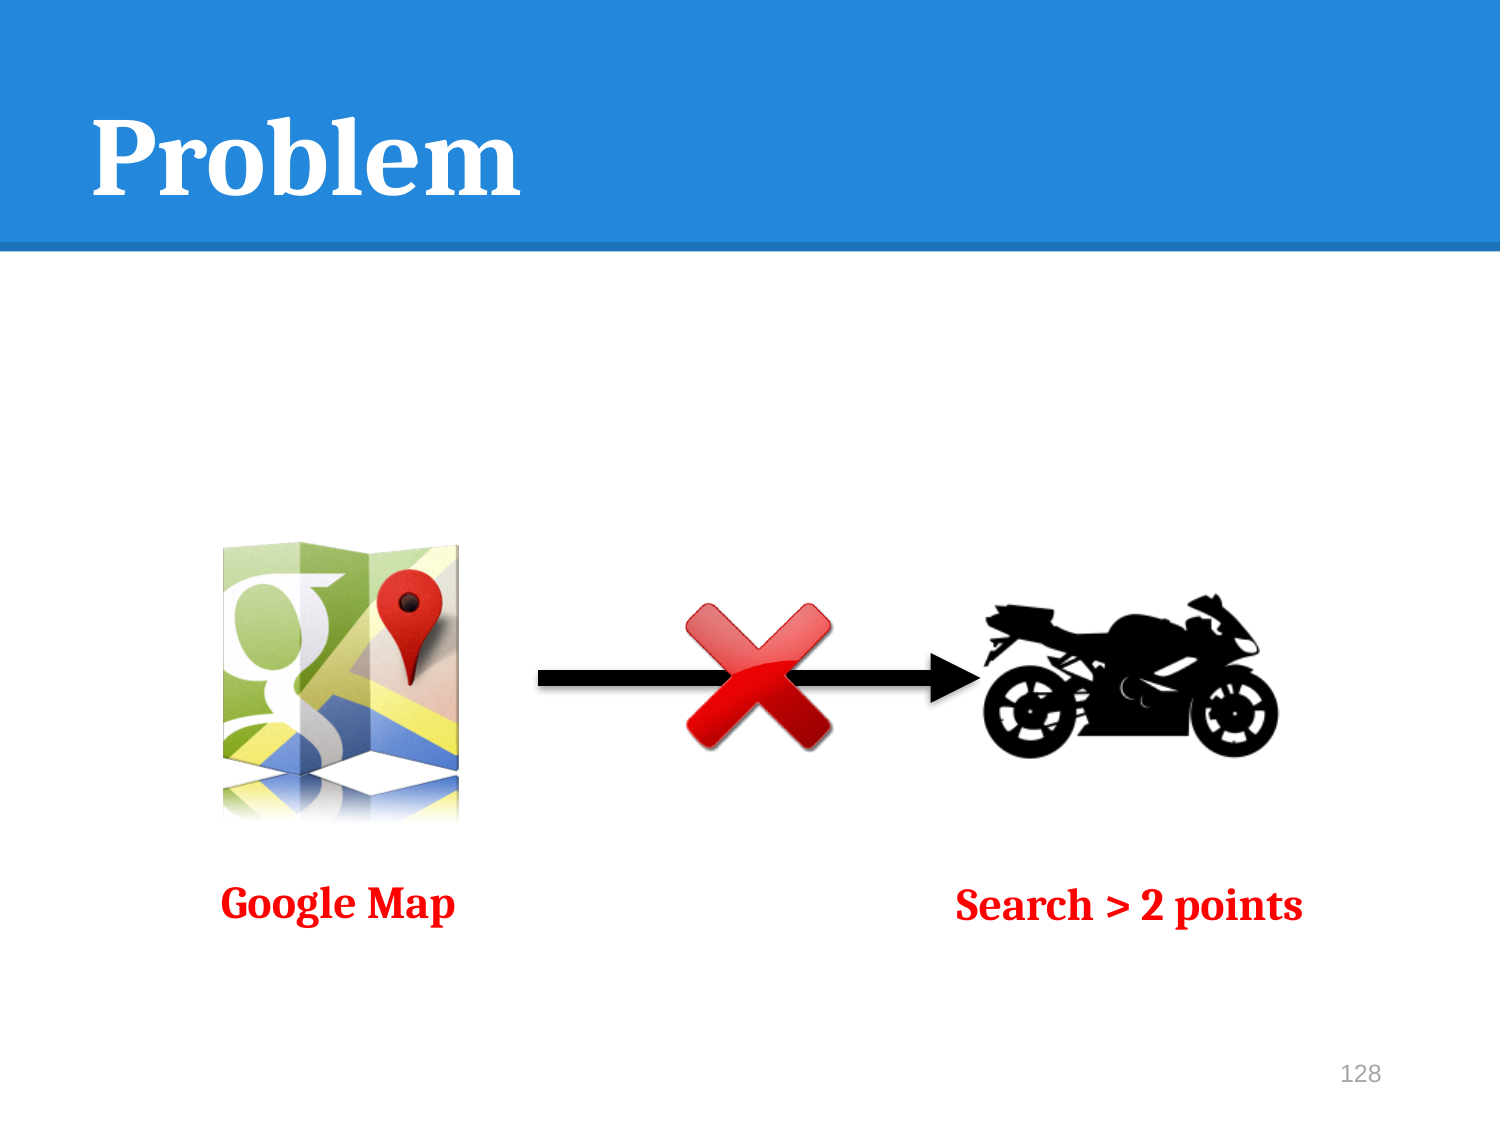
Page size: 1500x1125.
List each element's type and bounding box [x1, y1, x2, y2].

picture [684, 602, 835, 754]
text_box [941, 867, 1319, 938]
slide_number [1059, 1042, 1397, 1103]
title [75, 45, 1425, 233]
picture [980, 527, 1281, 829]
text_box [138, 527, 684, 937]
